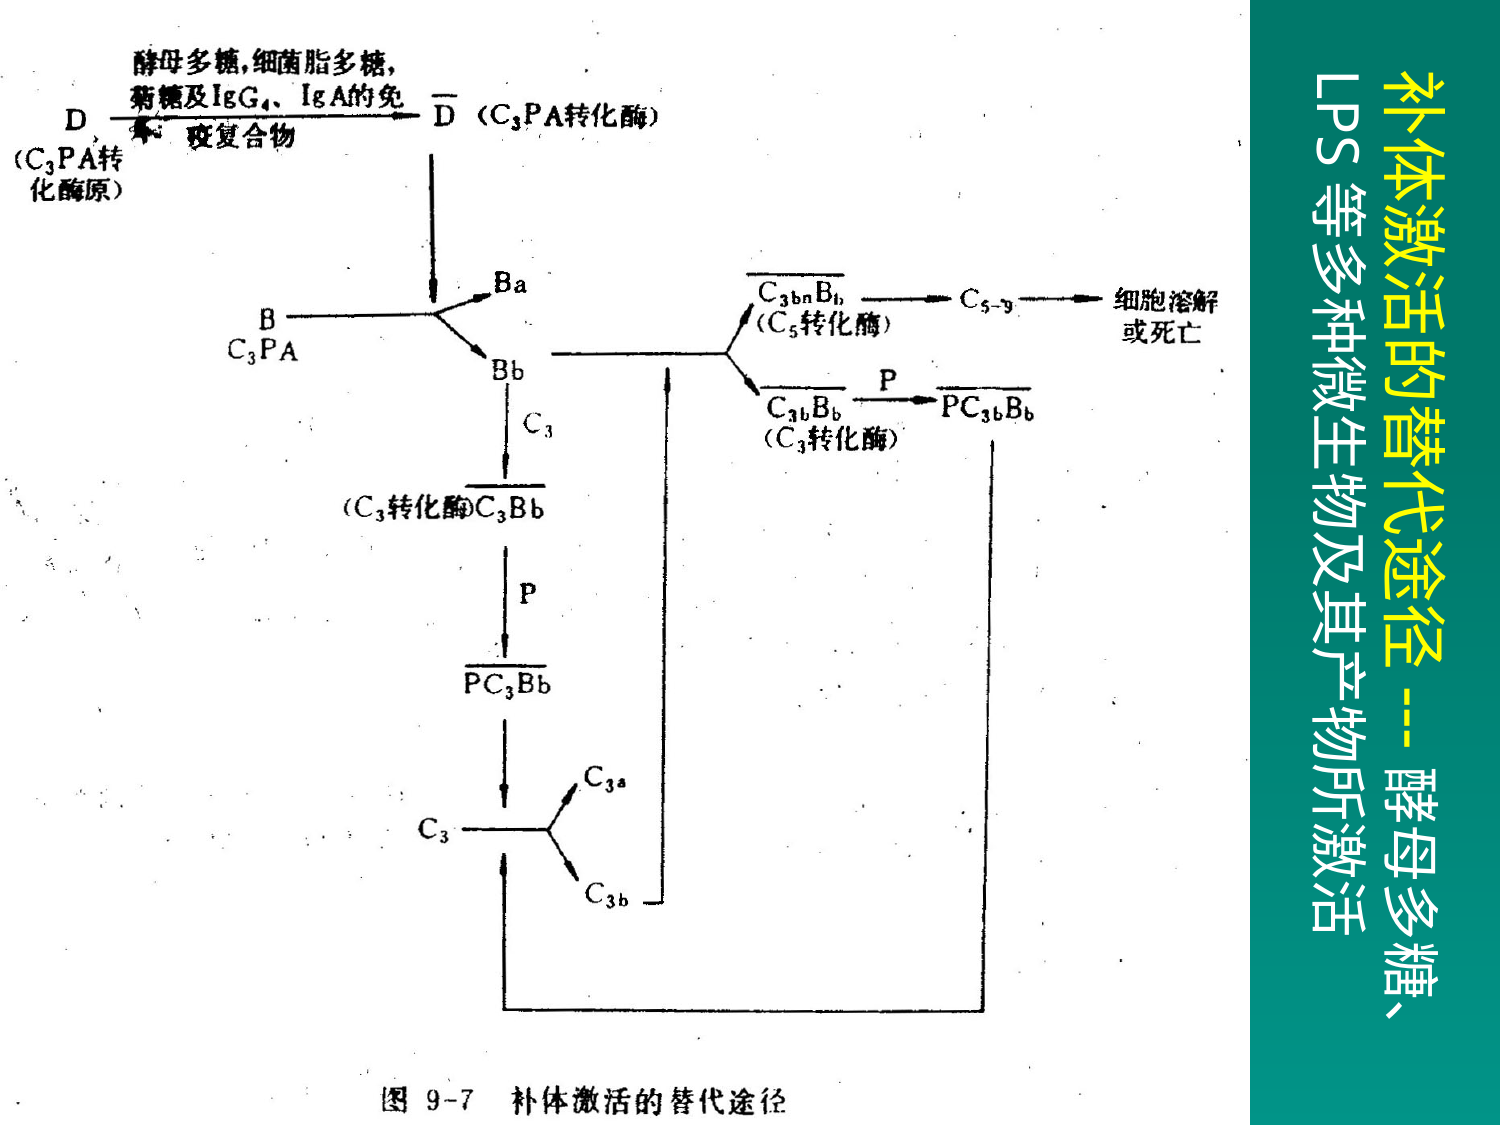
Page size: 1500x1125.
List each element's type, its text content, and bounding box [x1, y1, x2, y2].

text_box 补体激活的替代途径---酵母多糖、LPS等多种微生物及其产物所激活 [1281, 54, 1464, 1031]
picture [0, 0, 1251, 1125]
